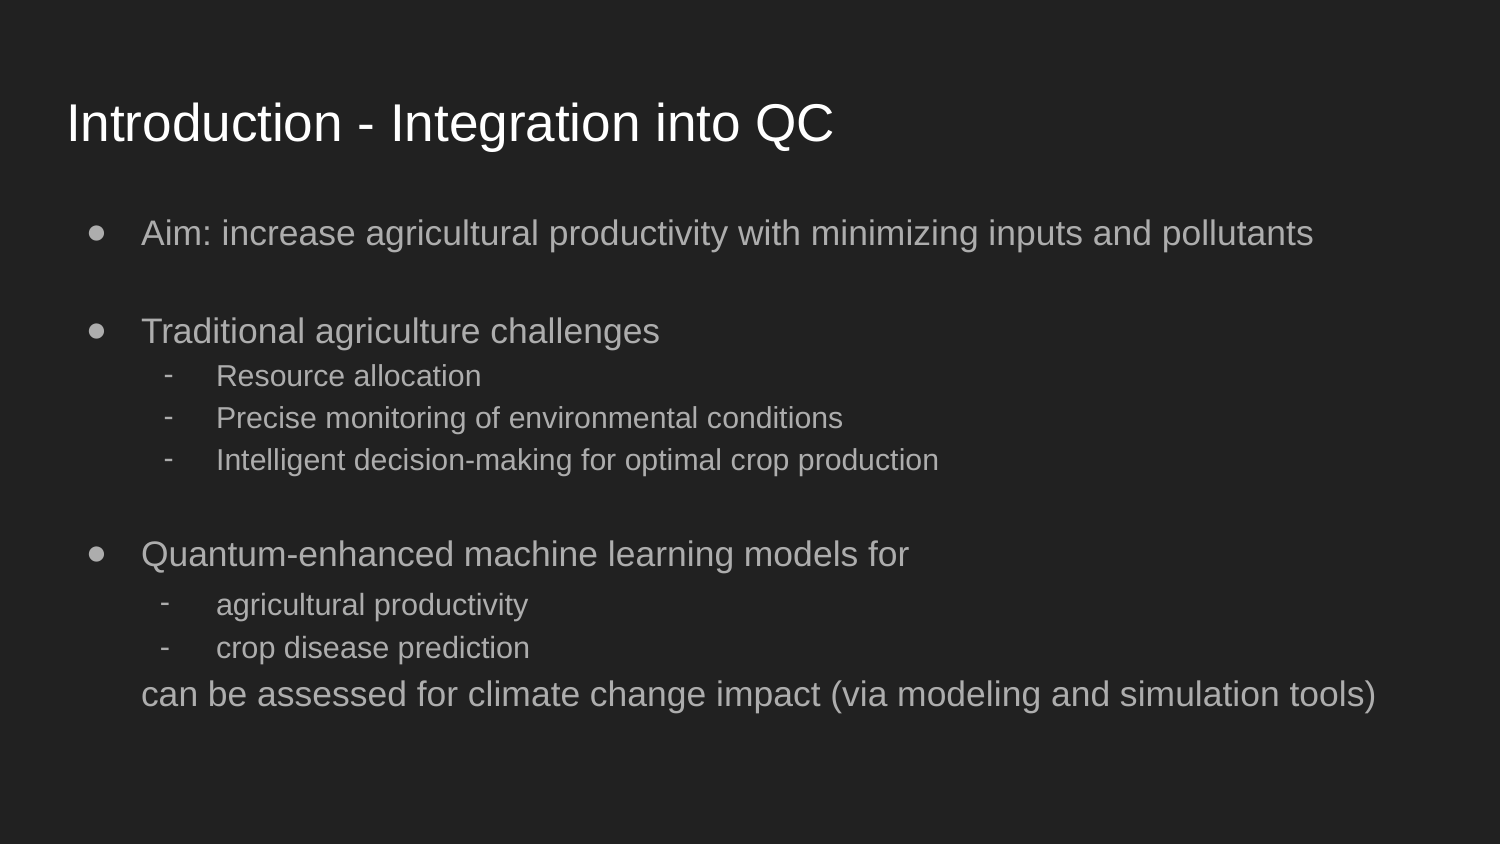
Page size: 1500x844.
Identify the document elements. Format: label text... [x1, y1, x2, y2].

title Introduction - Integration into QC [51, 72, 1449, 167]
list Aim: increase agricultural productivity with minimizing inputs and pollutants Traditional agriculture challenges Resource allocation Precise monitoring of environmental conditions Intelligent decision-making for optimal crop production Quantum-enhanced machine learning models for agricultural productivity crop disease prediction can be assessed for climate change impact (via modeling and simulation tools) [51, 189, 1449, 750]
